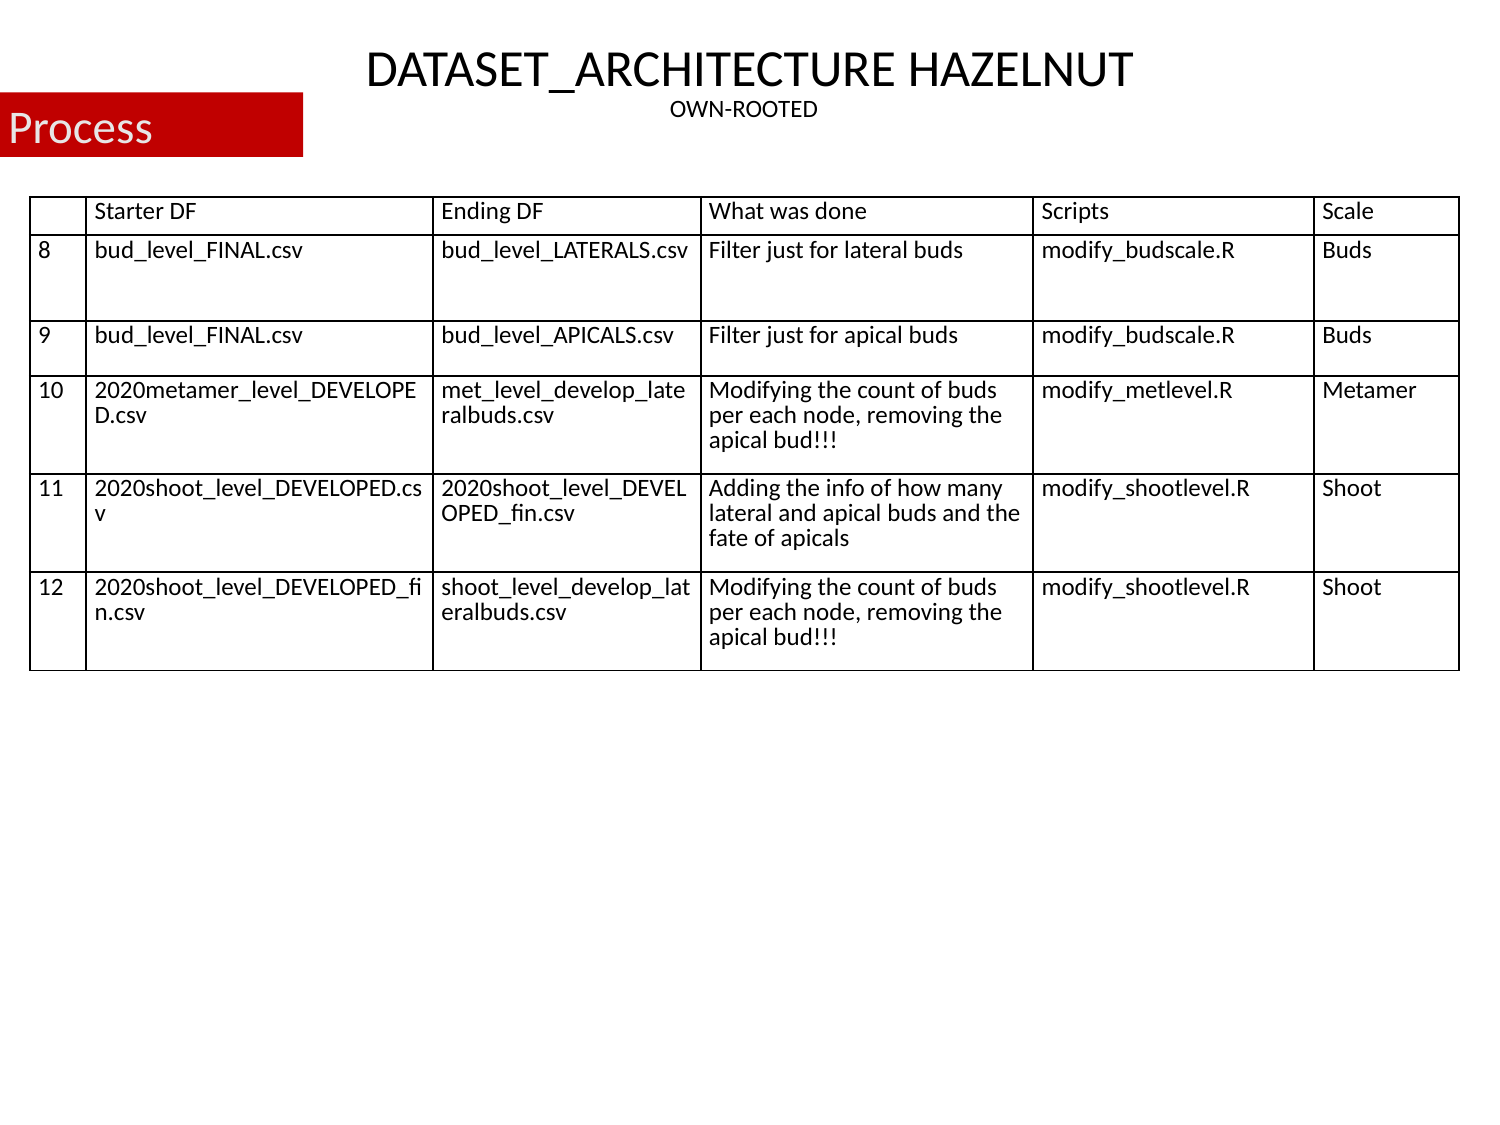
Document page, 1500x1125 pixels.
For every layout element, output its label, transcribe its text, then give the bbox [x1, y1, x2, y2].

table_cell 2020shoot_level_DEVELOPED_fin.csv [434, 475, 700, 571]
text_box OWN-ROOTED [655, 85, 834, 130]
table_cell 8 [31, 236, 85, 320]
table_cell 11 [31, 475, 85, 571]
table_cell 12 [31, 573, 85, 670]
table_cell Filter just for apical buds [702, 322, 1032, 375]
table_cell 10 [31, 377, 85, 473]
table_cell bud_level_APICALS.csv [434, 322, 700, 375]
table_cell Buds [1315, 236, 1458, 320]
table_cell modify_shootlevel.R [1034, 475, 1313, 571]
table_cell modify_metlevel.R [1034, 377, 1313, 473]
table_header Scale [1315, 198, 1458, 234]
table_cell Adding the info of how many lateral and apical buds and the fate of apicals [702, 475, 1032, 571]
table_cell modify_shootlevel.R [1034, 573, 1313, 670]
table_header Ending DF [434, 198, 700, 234]
text_box DATASET_ARCHITECTURE HAZELNUT [361, 31, 1139, 100]
table_cell 9 [31, 322, 85, 375]
table_cell met_level_develop_lateralbuds.csv [434, 377, 700, 473]
table_header What was done [702, 198, 1032, 234]
text_box Process [0, 92, 304, 157]
table_cell Filter just for lateral buds [702, 236, 1032, 320]
table_header Starter DF [87, 198, 432, 234]
table_cell 2020shoot_level_DEVELOPED.csv [87, 475, 432, 571]
table_cell Shoot [1315, 573, 1458, 670]
table_cell shoot_level_develop_lateralbuds.csv [434, 573, 700, 670]
table_cell modify_budscale.R [1034, 236, 1313, 320]
table_cell 2020shoot_level_DEVELOPED_fin.csv [87, 573, 432, 670]
table_header Scripts [1034, 198, 1313, 234]
table_cell Modifying the count of buds per each node, removing the apical bud!!! [702, 573, 1032, 670]
table_cell bud_level_LATERALS.csv [434, 236, 700, 320]
table_cell bud_level_FINAL.csv [87, 322, 432, 375]
table_cell 2020metamer_level_DEVELOPED.csv [87, 377, 432, 473]
table_header [31, 198, 85, 234]
table_cell Modifying the count of buds per each node, removing the apical bud!!! [702, 377, 1032, 473]
table_cell bud_level_FINAL.csv [87, 236, 432, 320]
table_cell Buds [1315, 322, 1458, 375]
table_cell modify_budscale.R [1034, 322, 1313, 375]
table_cell Shoot [1315, 475, 1458, 571]
table_cell Metamer [1315, 377, 1458, 473]
